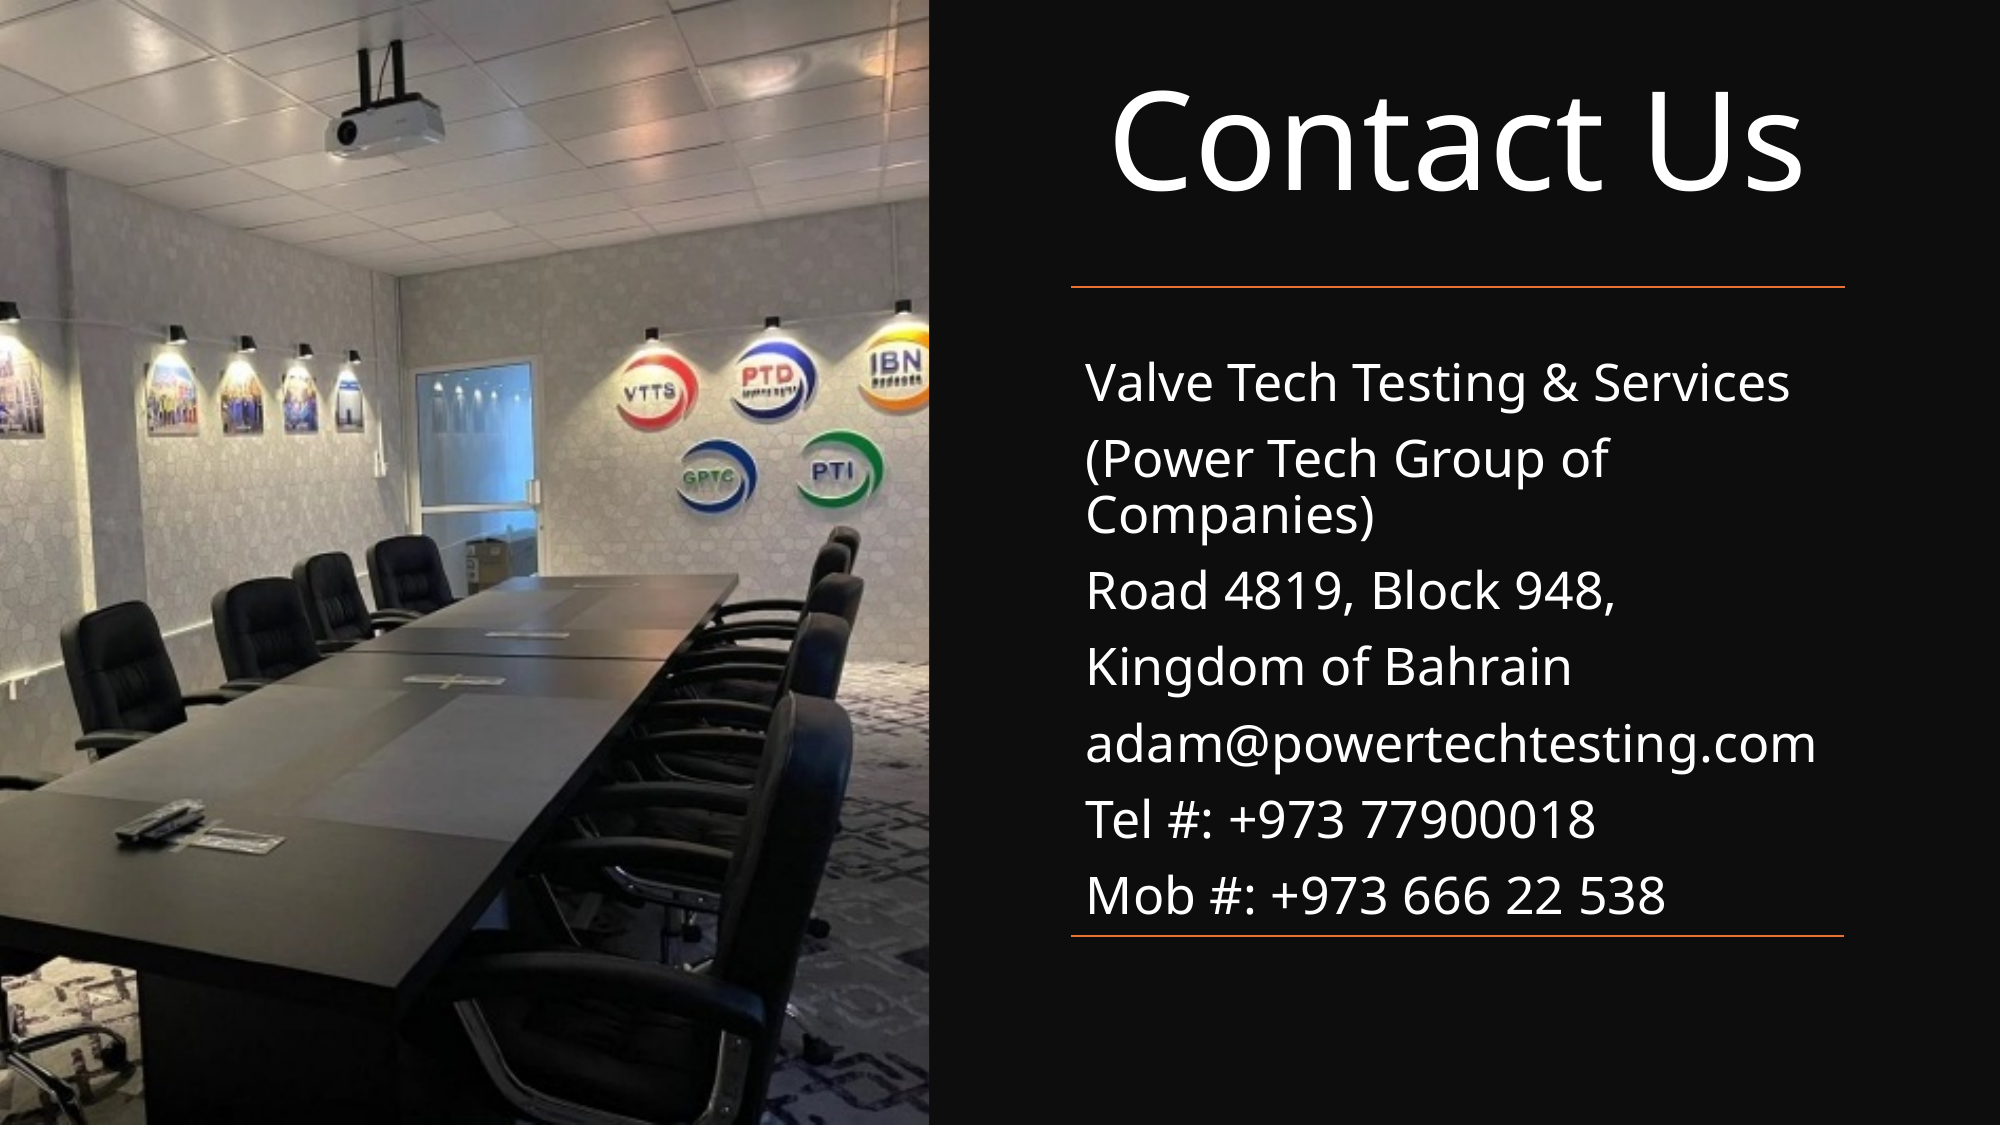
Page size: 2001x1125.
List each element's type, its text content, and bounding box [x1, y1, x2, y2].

text_box Contact Us [1070, 24, 1844, 226]
text_box [930, 0, 2000, 1125]
picture [0, 0, 930, 1125]
list Valve Tech Testing & Services (Power Tech Group of Companies) Road 4819, Block 948, Kingdom of Bahrain adam@powertechtesting.com Tel #: +973 77900018 Mob #: +973 666 22 538 [1070, 348, 1900, 937]
